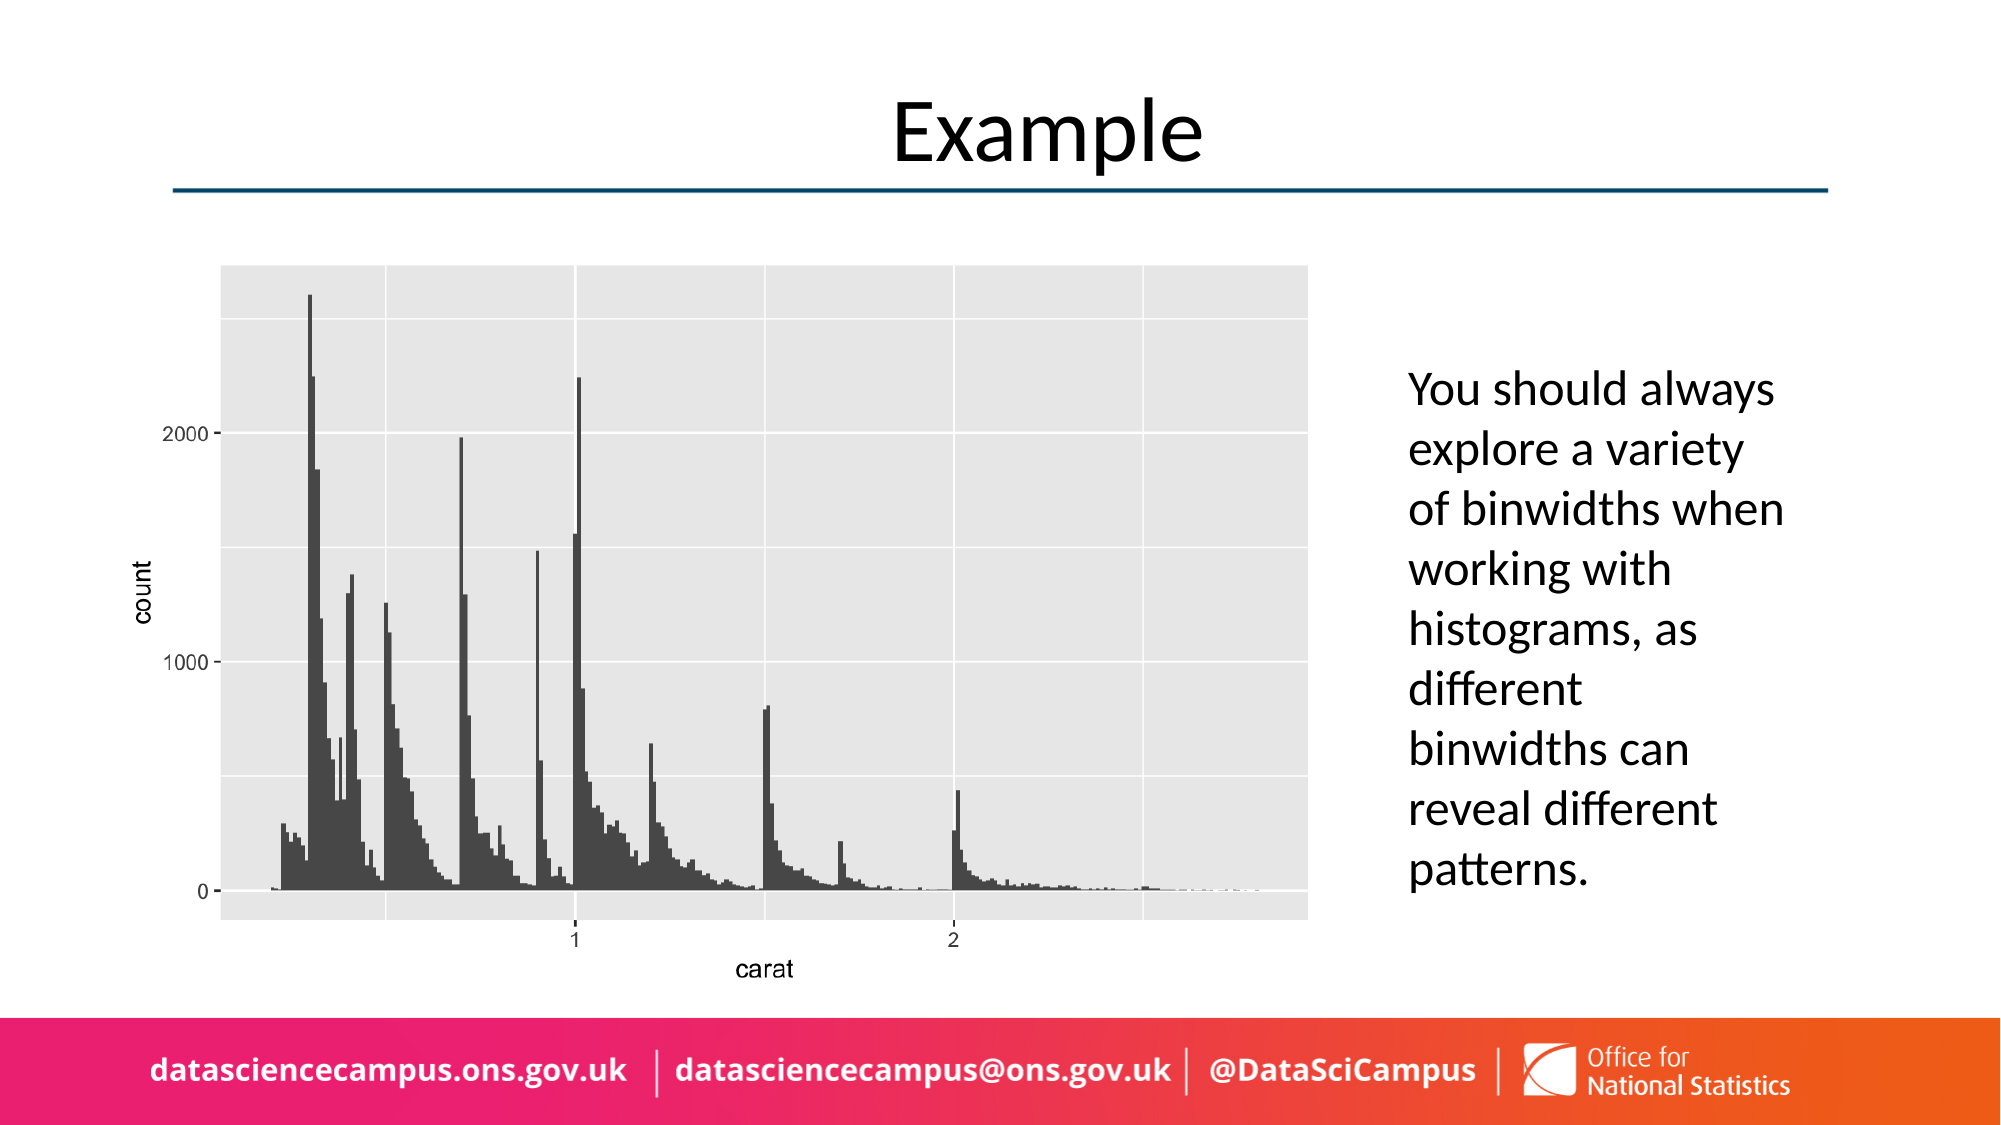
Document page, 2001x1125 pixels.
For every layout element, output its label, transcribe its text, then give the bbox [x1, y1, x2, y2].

picture [0, 0, 2001, 1125]
text_box You should always explore a variety of binwidths when working with histograms, as different binwidths can reveal different patterns. [1393, 348, 1802, 903]
title Example [16, 30, 2000, 219]
